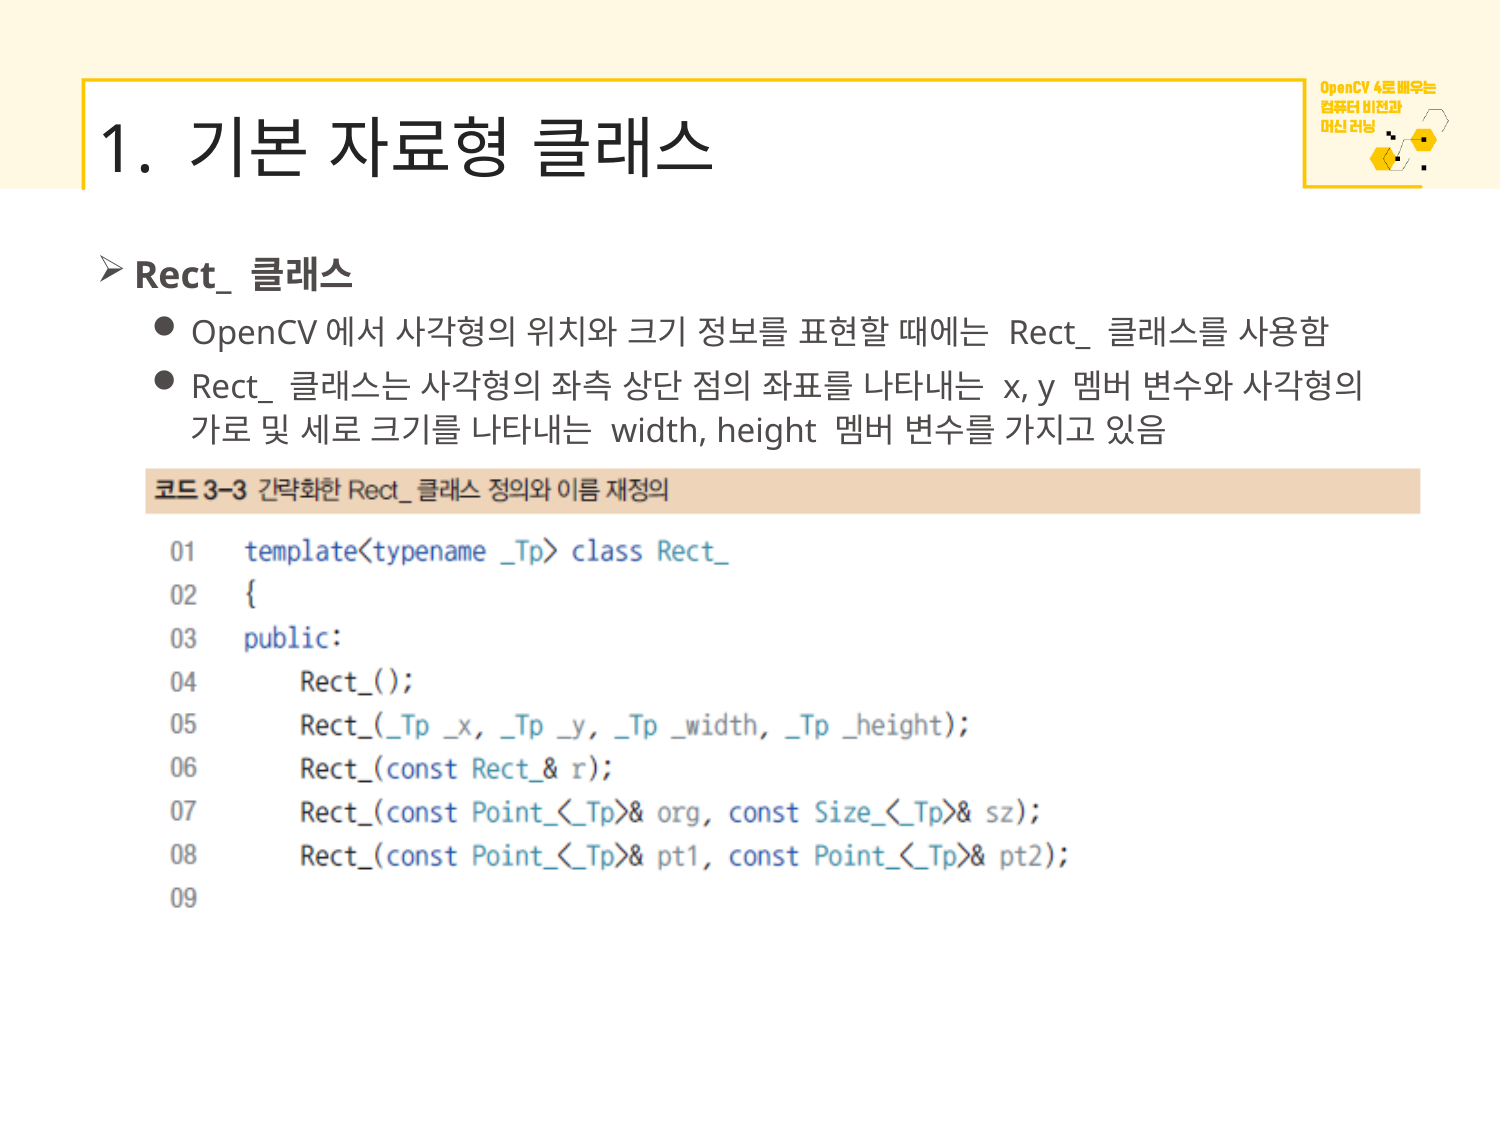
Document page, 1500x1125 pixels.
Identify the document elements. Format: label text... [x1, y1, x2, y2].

list Rect_ 클래스 OpenCV에서 사각형의 위치와 크기 정보를 표현할 때에는 Rect_ 클래스를 사용함 Rect_ 클래스는 사각형의 좌측 상단 점의 좌표를 나타내는 x, y 멤버 변수와 사각형의 가로 및 세로 크기를 나타내는 width, height 멤버 변수를 가지고 있음 [81, 239, 1412, 1054]
title 1. 기본 자료형 클래스 [82, 61, 1413, 193]
picture [0, 0, 1500, 1125]
